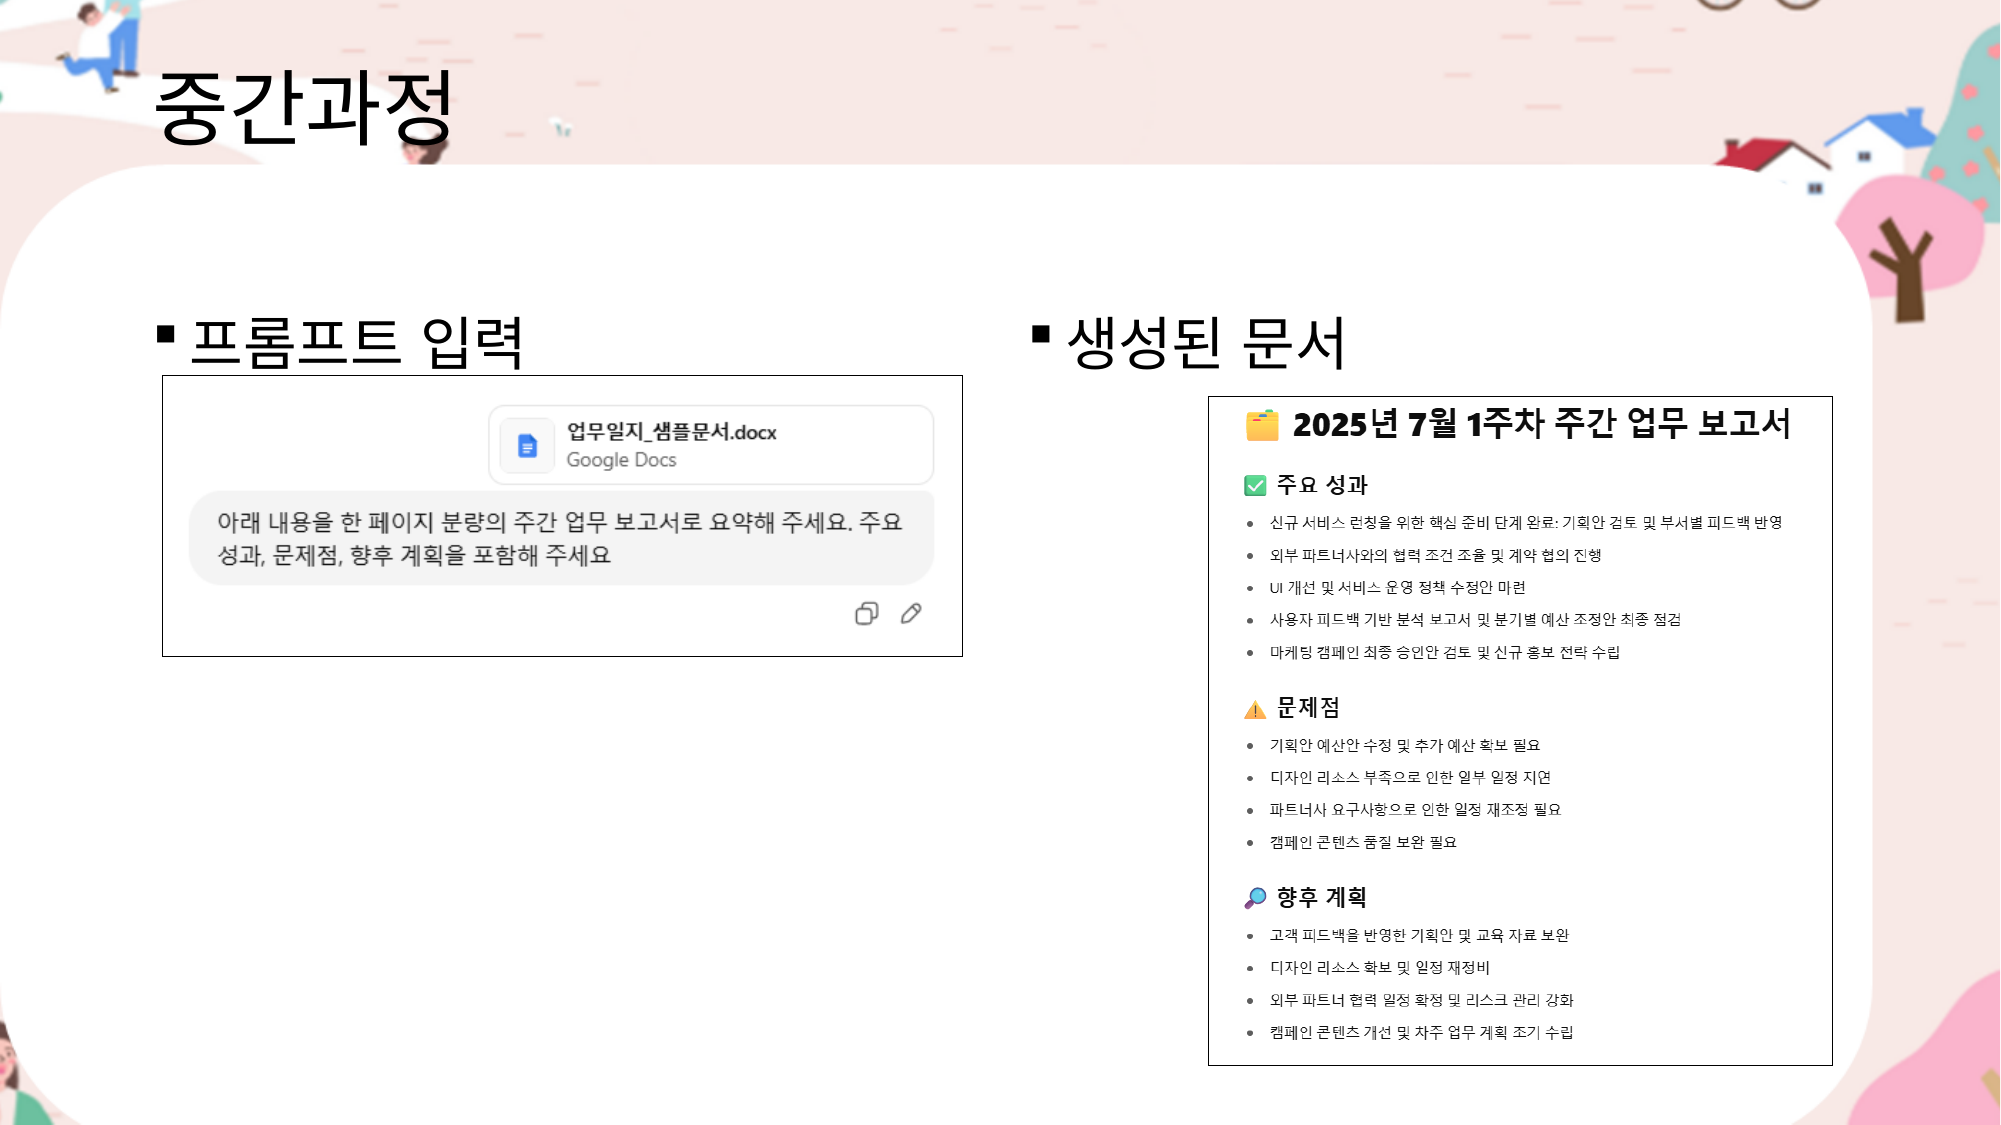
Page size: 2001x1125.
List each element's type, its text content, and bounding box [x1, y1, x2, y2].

title 중간과정 [137, 59, 1863, 165]
picture [0, 0, 2001, 1125]
list 프롬프트 입력 [137, 299, 988, 1014]
list 생성된 문서 [1012, 299, 1863, 1014]
